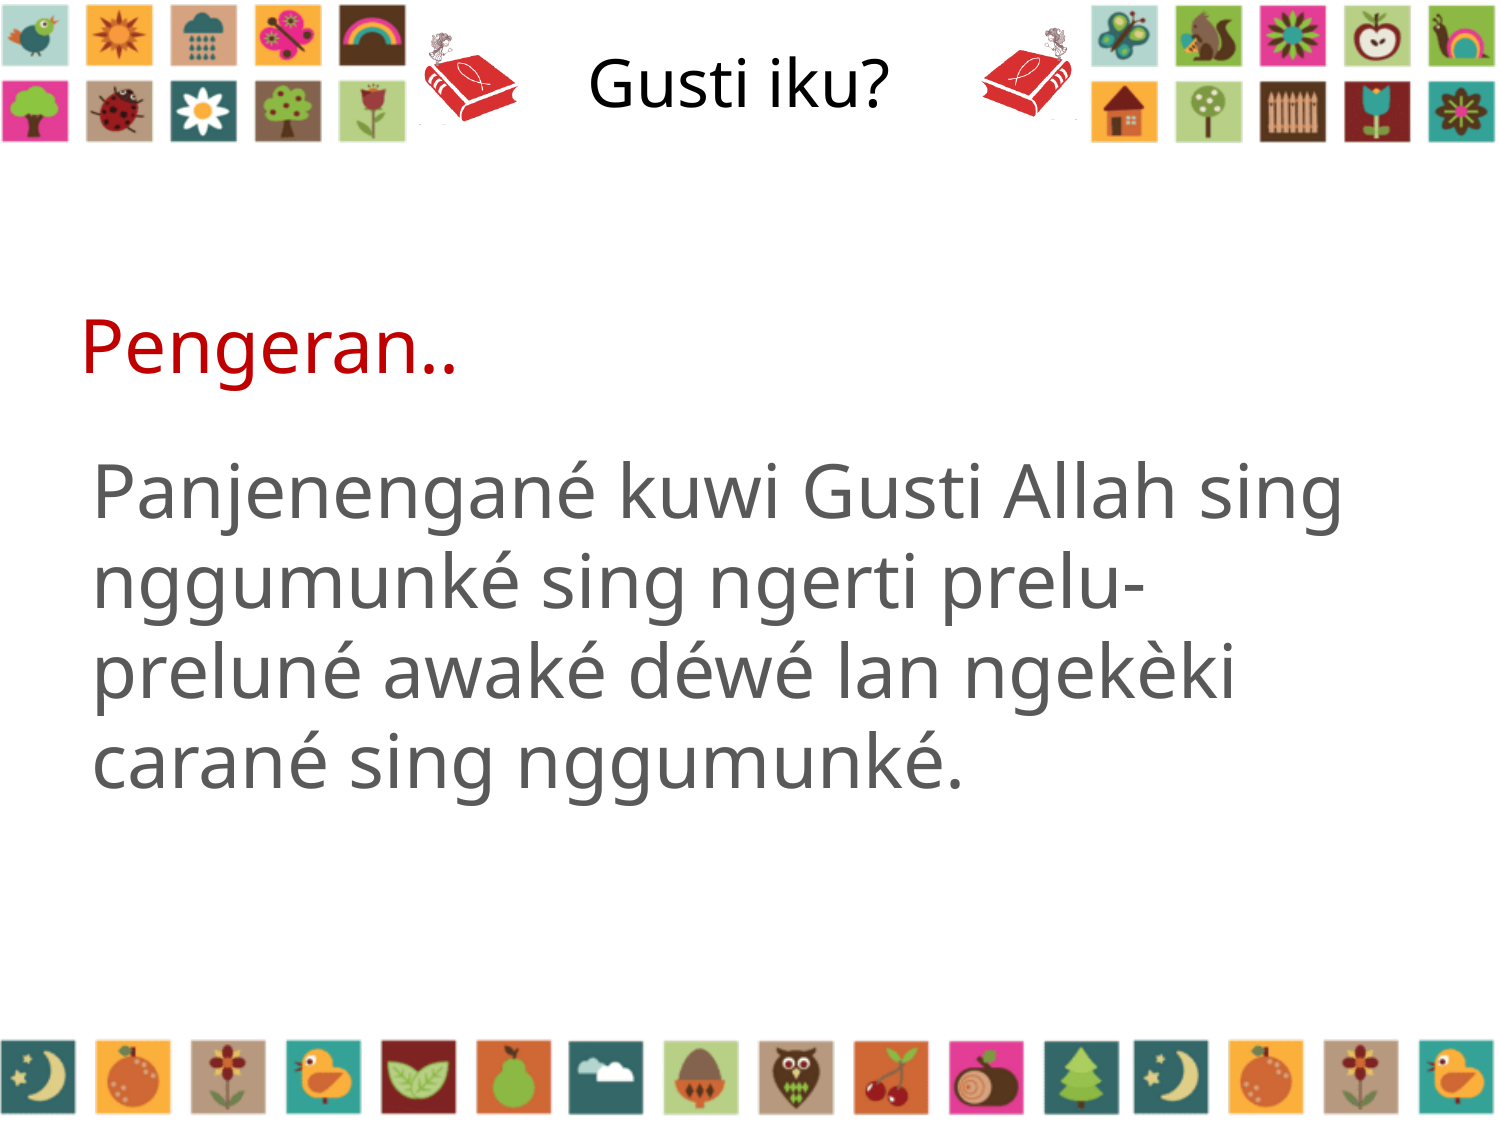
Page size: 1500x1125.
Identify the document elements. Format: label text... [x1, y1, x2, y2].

text_box Pengeran.. [64, 290, 1412, 396]
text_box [0, 1028, 1500, 1118]
picture [0, 3, 550, 150]
picture [950, 3, 1500, 150]
text_box Panjenengané kuwi Gusti Allah sing nggumunké sing ngerti prelu-preluné awaké déwé lan ngekèki carané sing nggumunké. [76, 436, 1424, 902]
text_box Gusti iku? [552, 33, 1077, 129]
